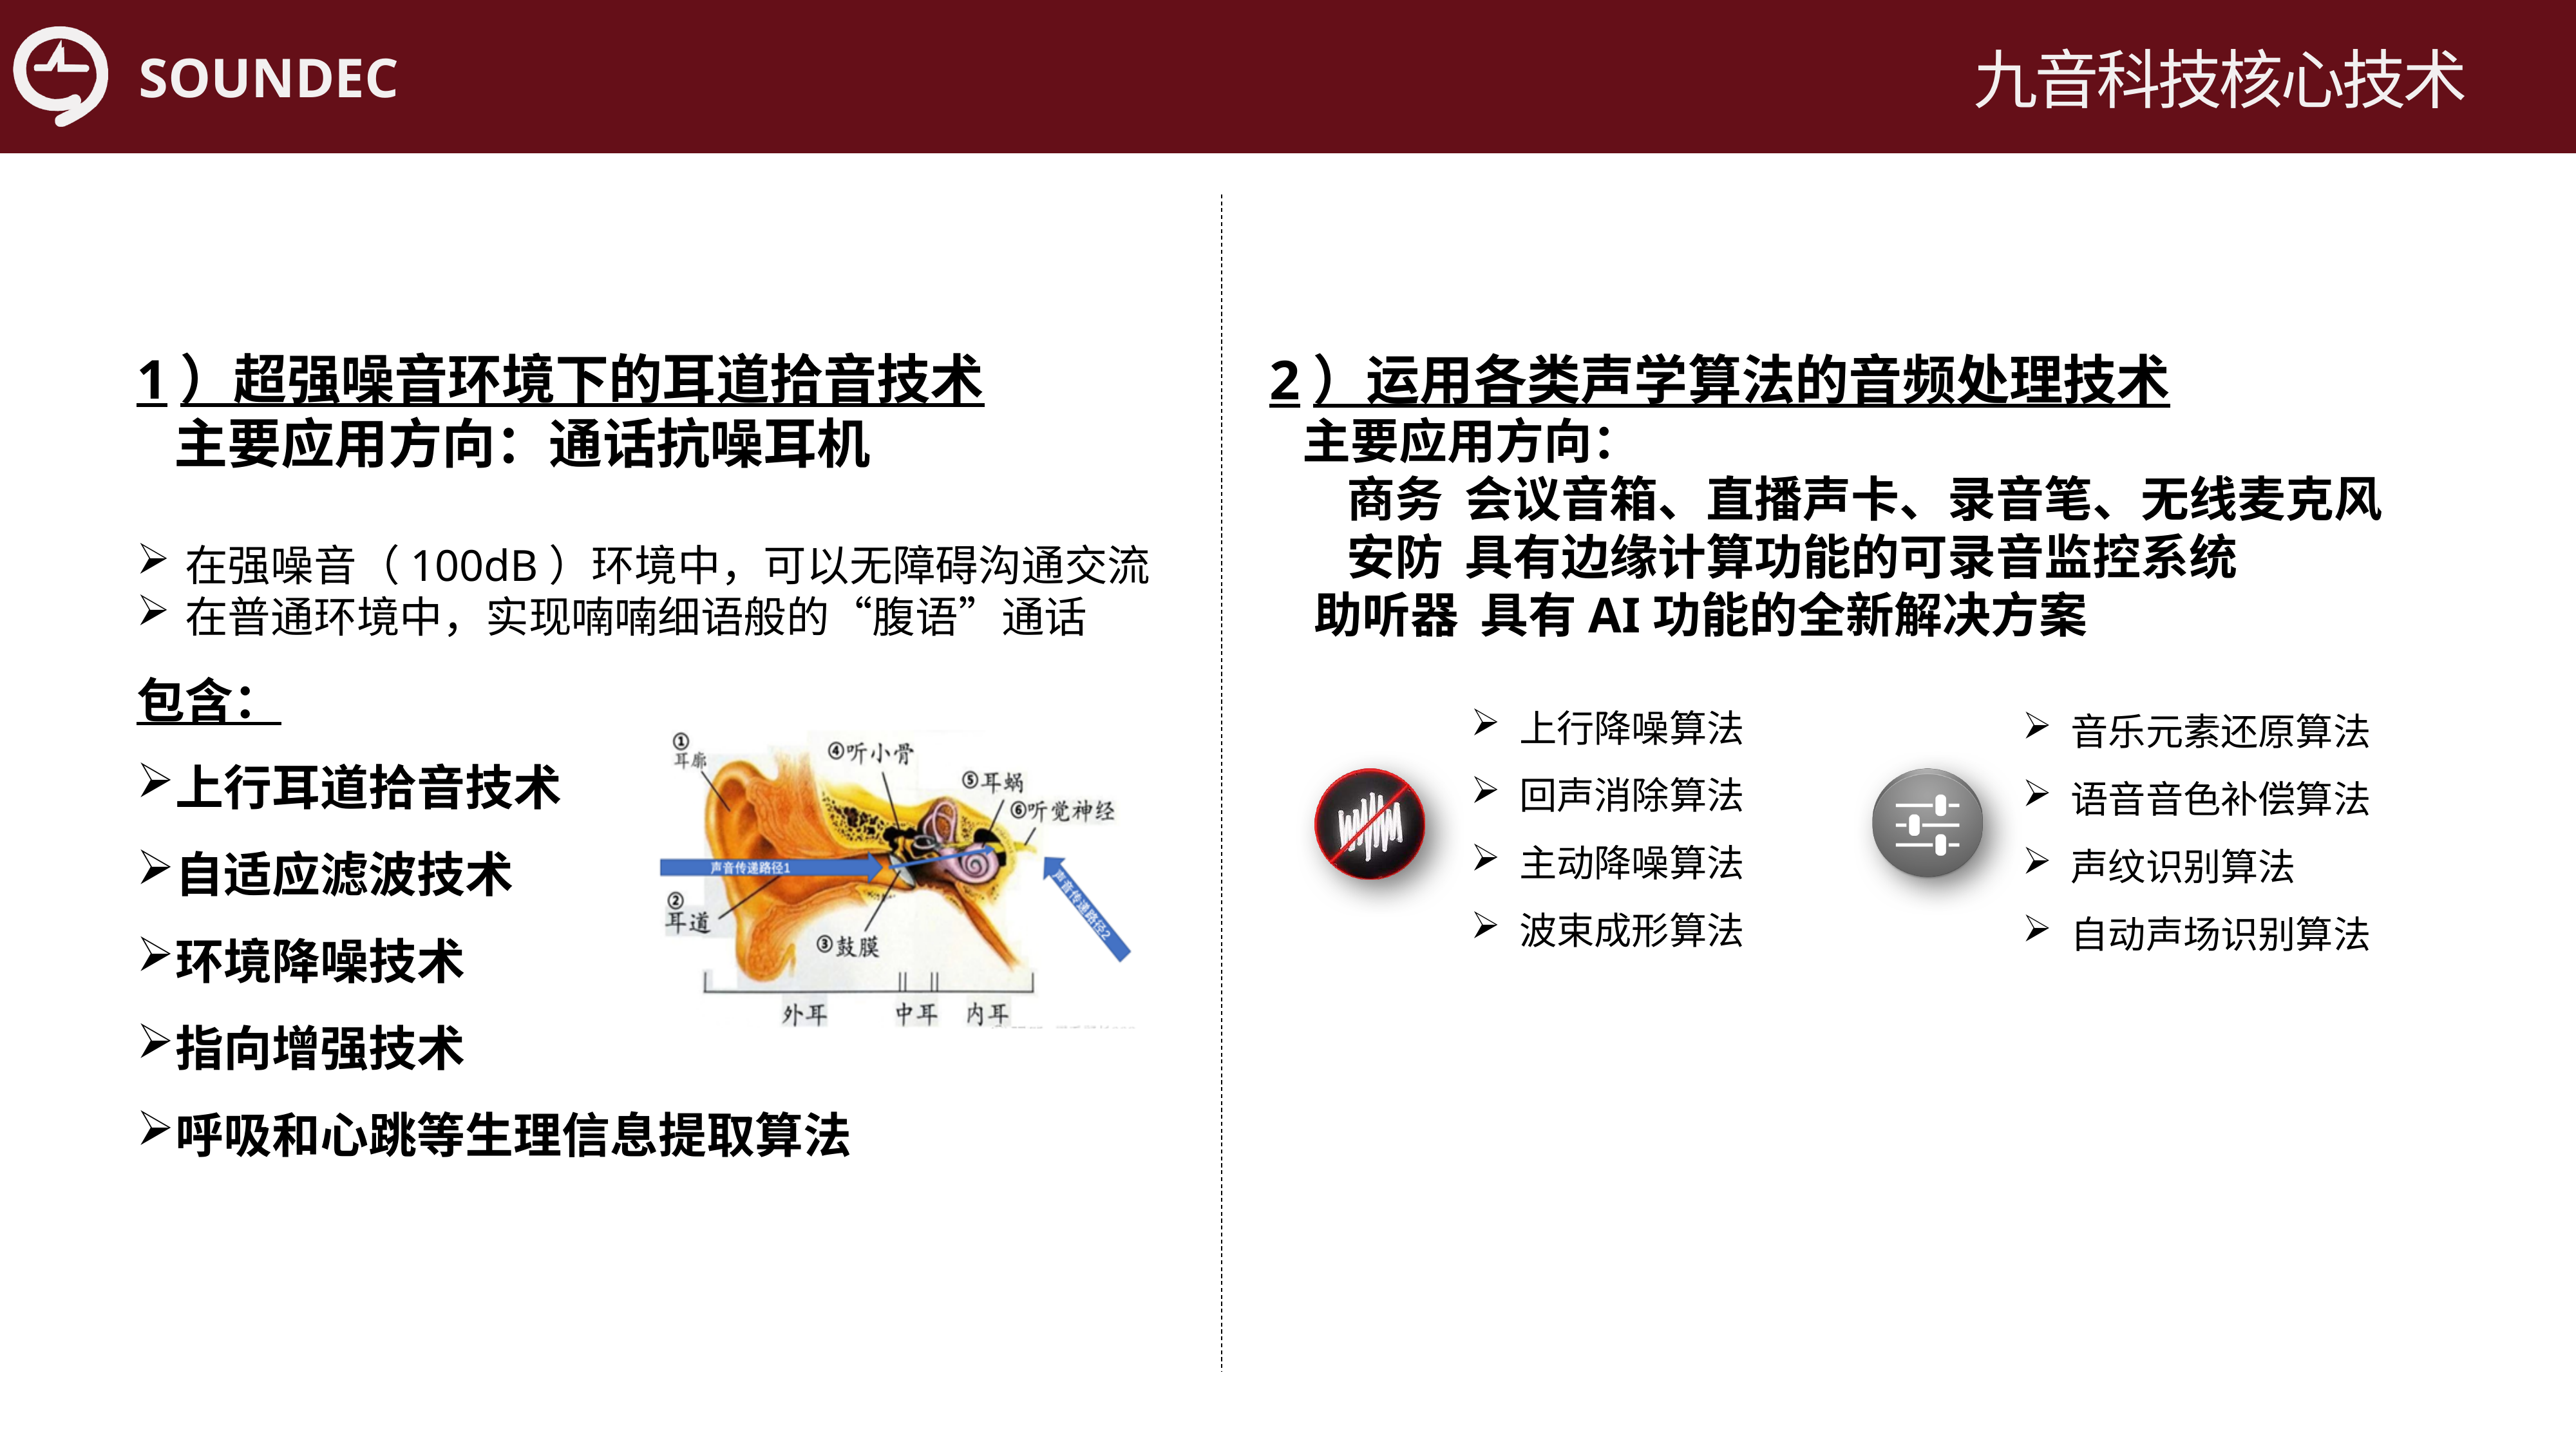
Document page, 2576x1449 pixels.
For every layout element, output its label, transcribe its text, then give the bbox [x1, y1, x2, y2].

picture [1872, 768, 1983, 880]
picture [1314, 768, 1426, 880]
text_box 1）超强噪音环境下的耳道拾音技术 主要应用方向：通话抗噪耳机 [128, 336, 1174, 483]
text_box 上行降噪算法 回声消除算法 主动降噪算法 波束成形算法 [1463, 674, 1752, 960]
text_box 音乐元素还原算法 语音音色补偿算法 声纹识别算法 自动声场识别算法 [2015, 677, 2379, 963]
text_box 2）运用各类声学算法的音频处理技术 主要应用方向： 商务 会议音箱、直播声卡、录音笔、无线麦克风 安防 具有边缘计算功能的可录音监控系统 助听器 具有AI功能的全新解决方案 [1260, 337, 2419, 651]
picture [5, 22, 116, 129]
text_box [129, 527, 1173, 1174]
text_box 九音科技核心技术 [1965, 31, 2476, 124]
